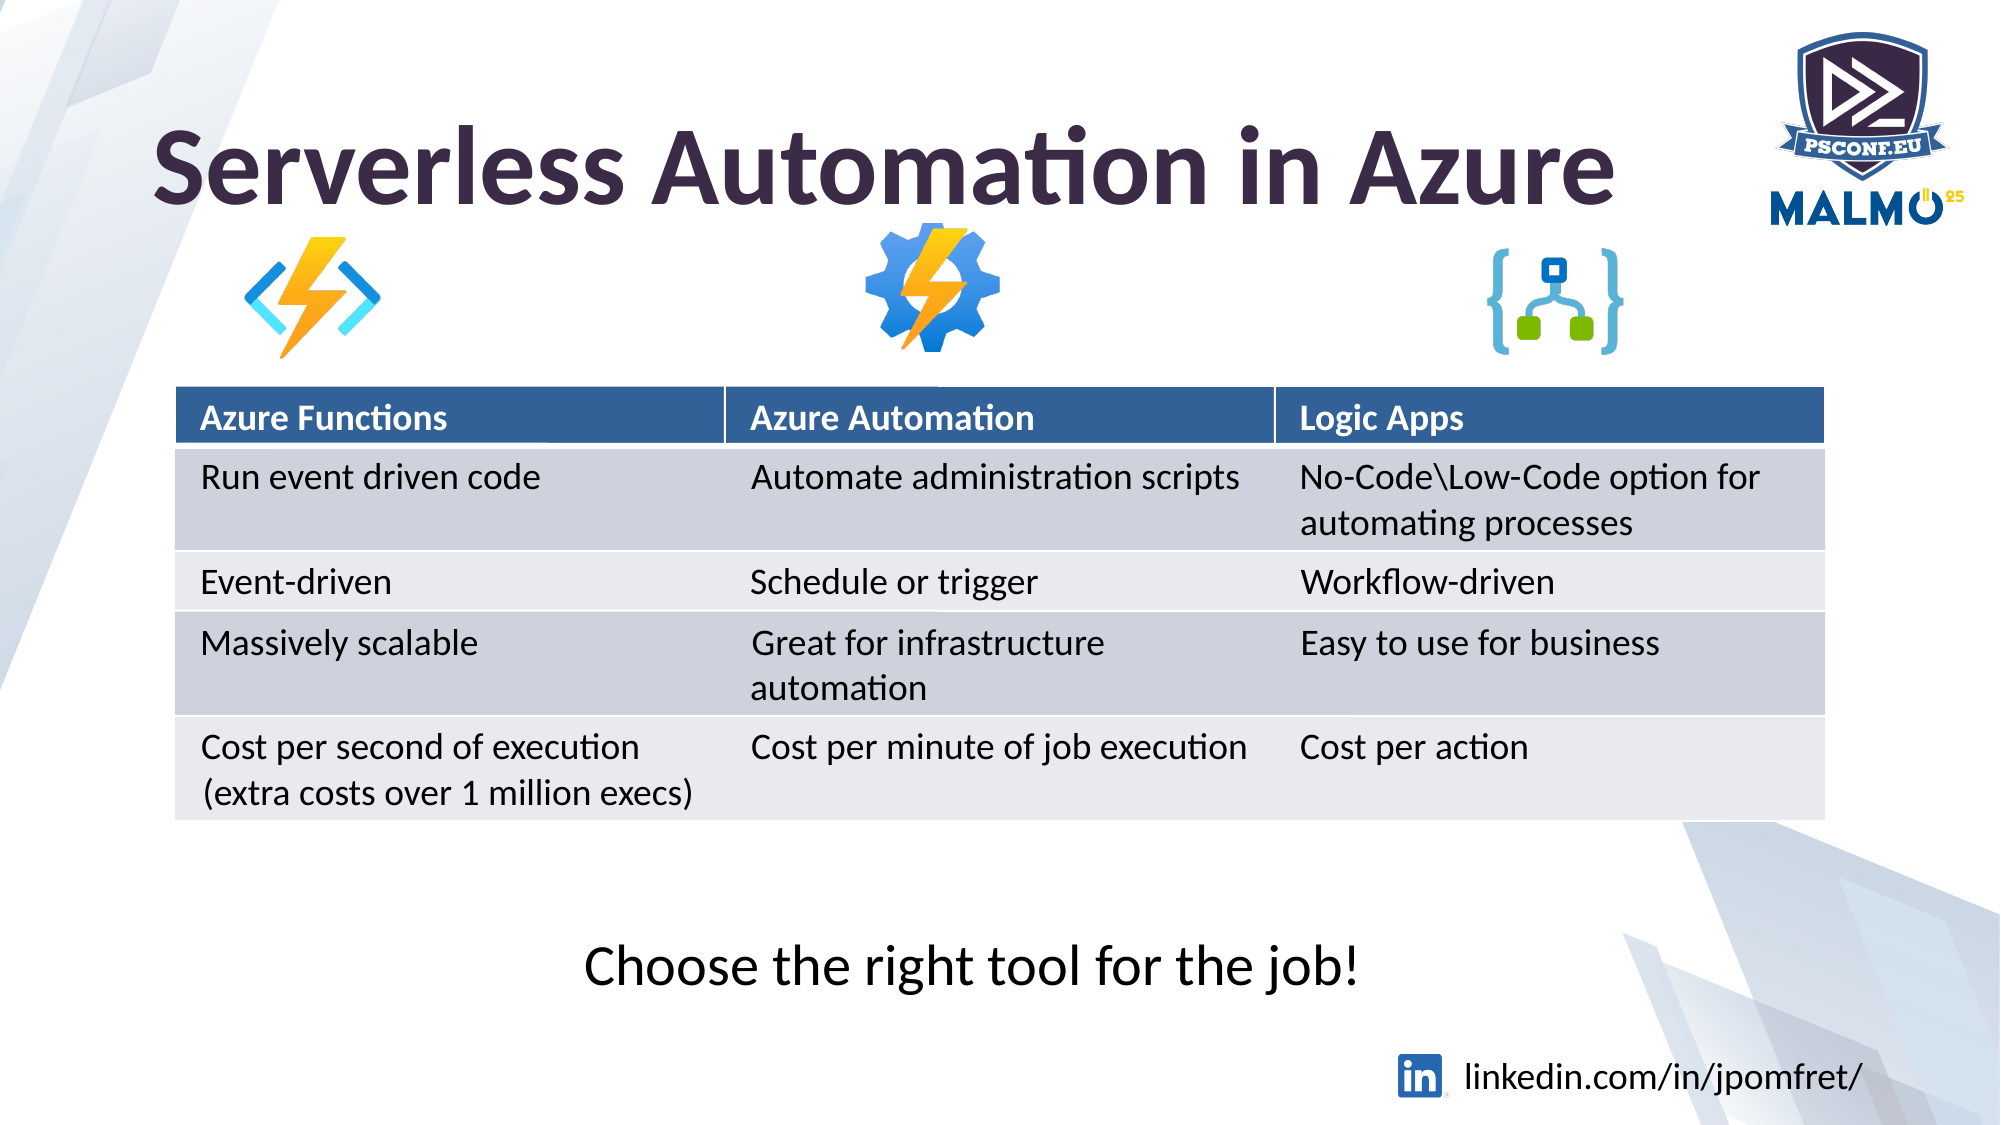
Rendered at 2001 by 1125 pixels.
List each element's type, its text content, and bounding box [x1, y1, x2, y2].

text_box [725, 386, 1274, 442]
text_box [175, 386, 724, 442]
text_box Azure Automation [750, 392, 1036, 438]
text_box [1275, 386, 1825, 442]
text_box [154, 440, 1811, 896]
picture [0, 0, 2000, 1125]
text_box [173, 550, 1827, 610]
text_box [173, 445, 1827, 550]
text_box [173, 610, 1827, 715]
text_box Choose the right tool for the job! [569, 919, 1390, 1005]
text_box Logic Apps [1299, 392, 1465, 438]
text_box Azure Functions [199, 392, 449, 438]
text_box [173, 715, 1827, 824]
title Serverless Automation in Azure [137, 59, 1735, 278]
